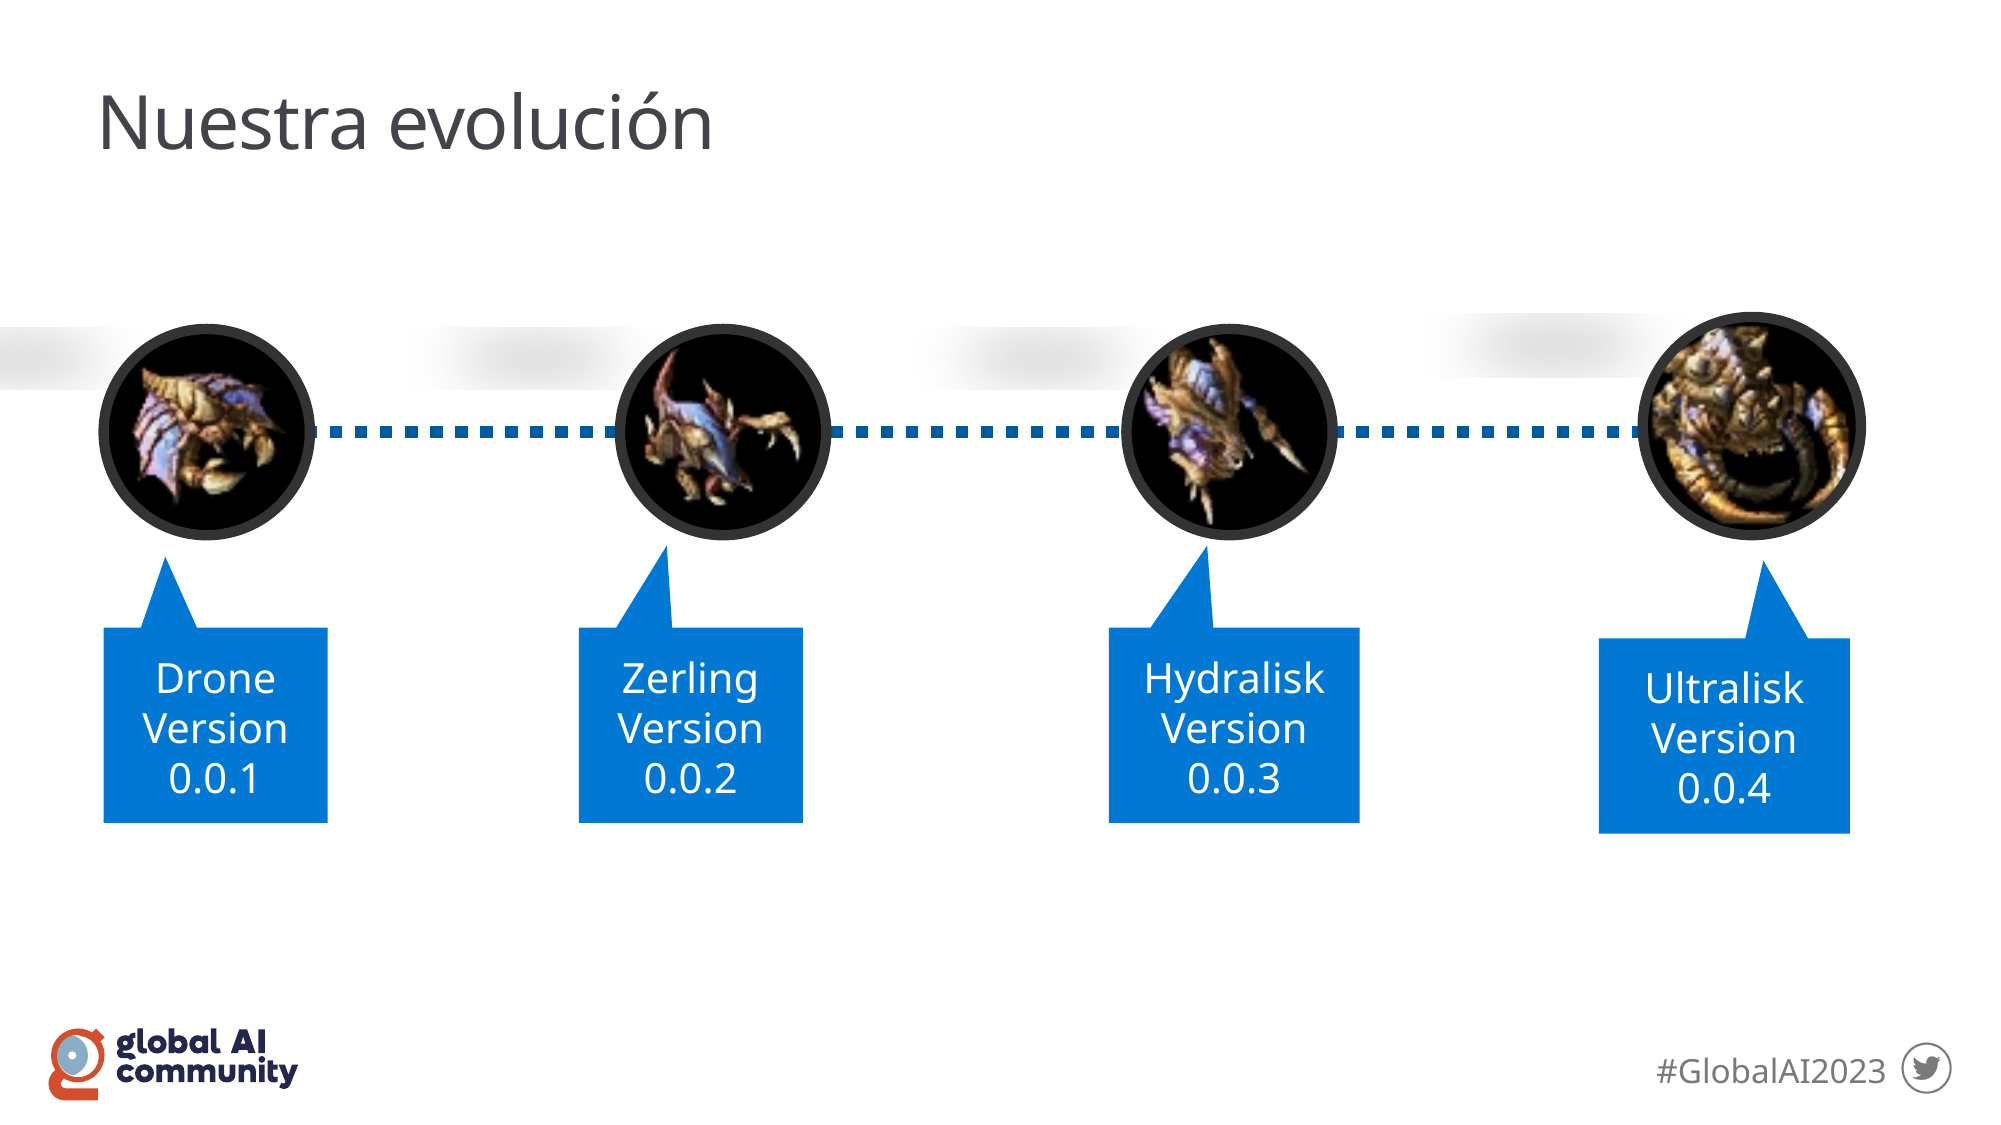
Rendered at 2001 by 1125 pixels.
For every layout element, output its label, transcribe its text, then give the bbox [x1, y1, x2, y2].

text_box Hydralisk Version 0.0.3 [1108, 544, 1361, 824]
picture [619, 328, 827, 536]
title Nuestra evolución [96, 75, 1904, 166]
picture [103, 328, 311, 536]
text_box Ultralisk Version 0.0.4 [1598, 559, 1851, 835]
text_box Zerling Version 0.0.2 [578, 544, 804, 824]
picture [1642, 316, 1862, 536]
text_box Drone Version 0.0.1 [102, 555, 329, 824]
picture [1126, 328, 1333, 536]
